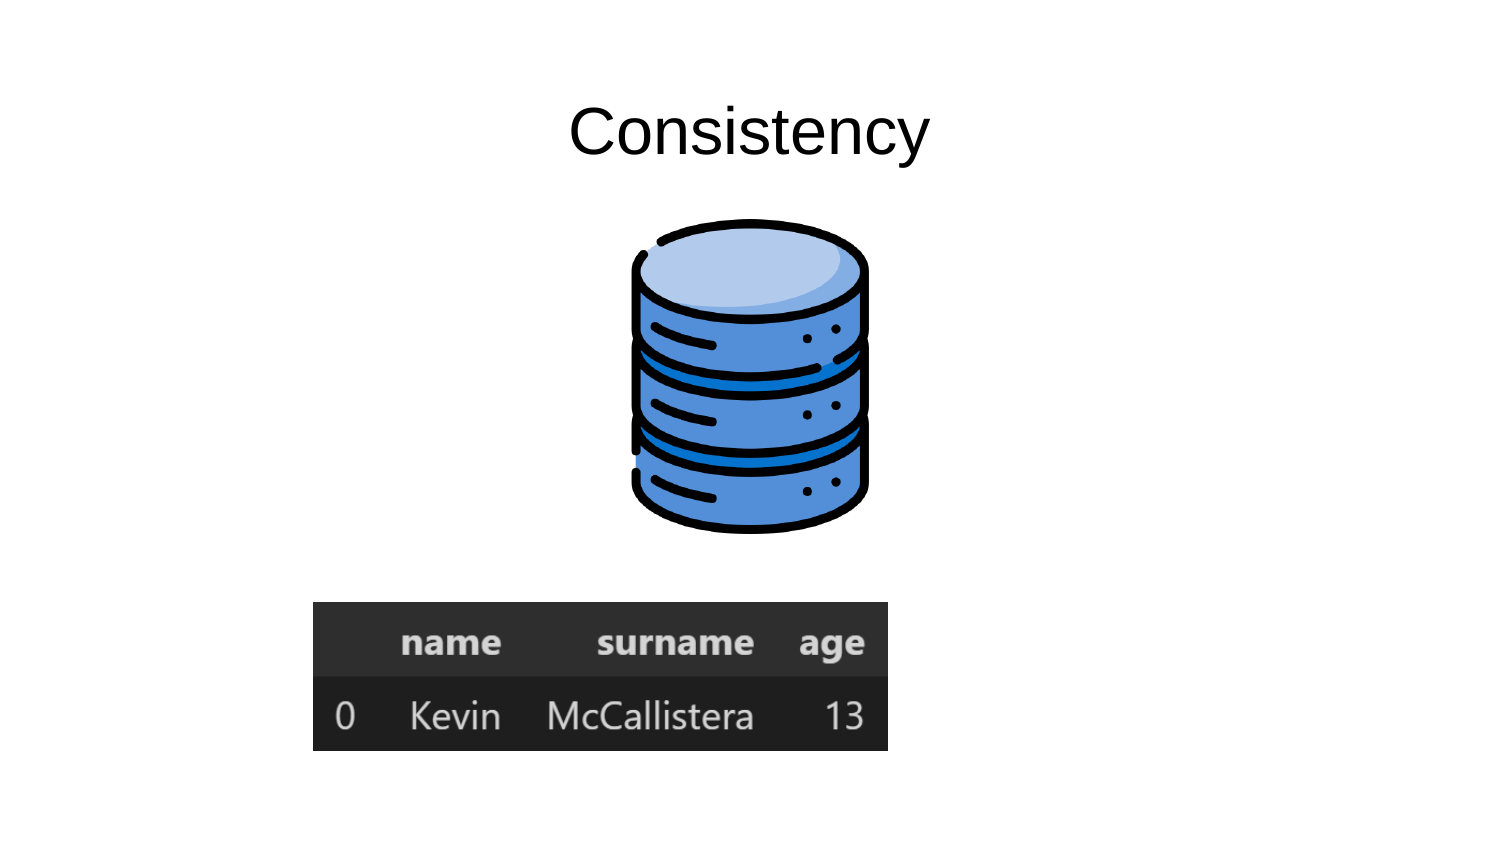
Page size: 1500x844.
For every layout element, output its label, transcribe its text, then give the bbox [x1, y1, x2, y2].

picture [312, 602, 888, 751]
picture [592, 219, 907, 534]
title Consistency [51, 72, 1449, 176]
